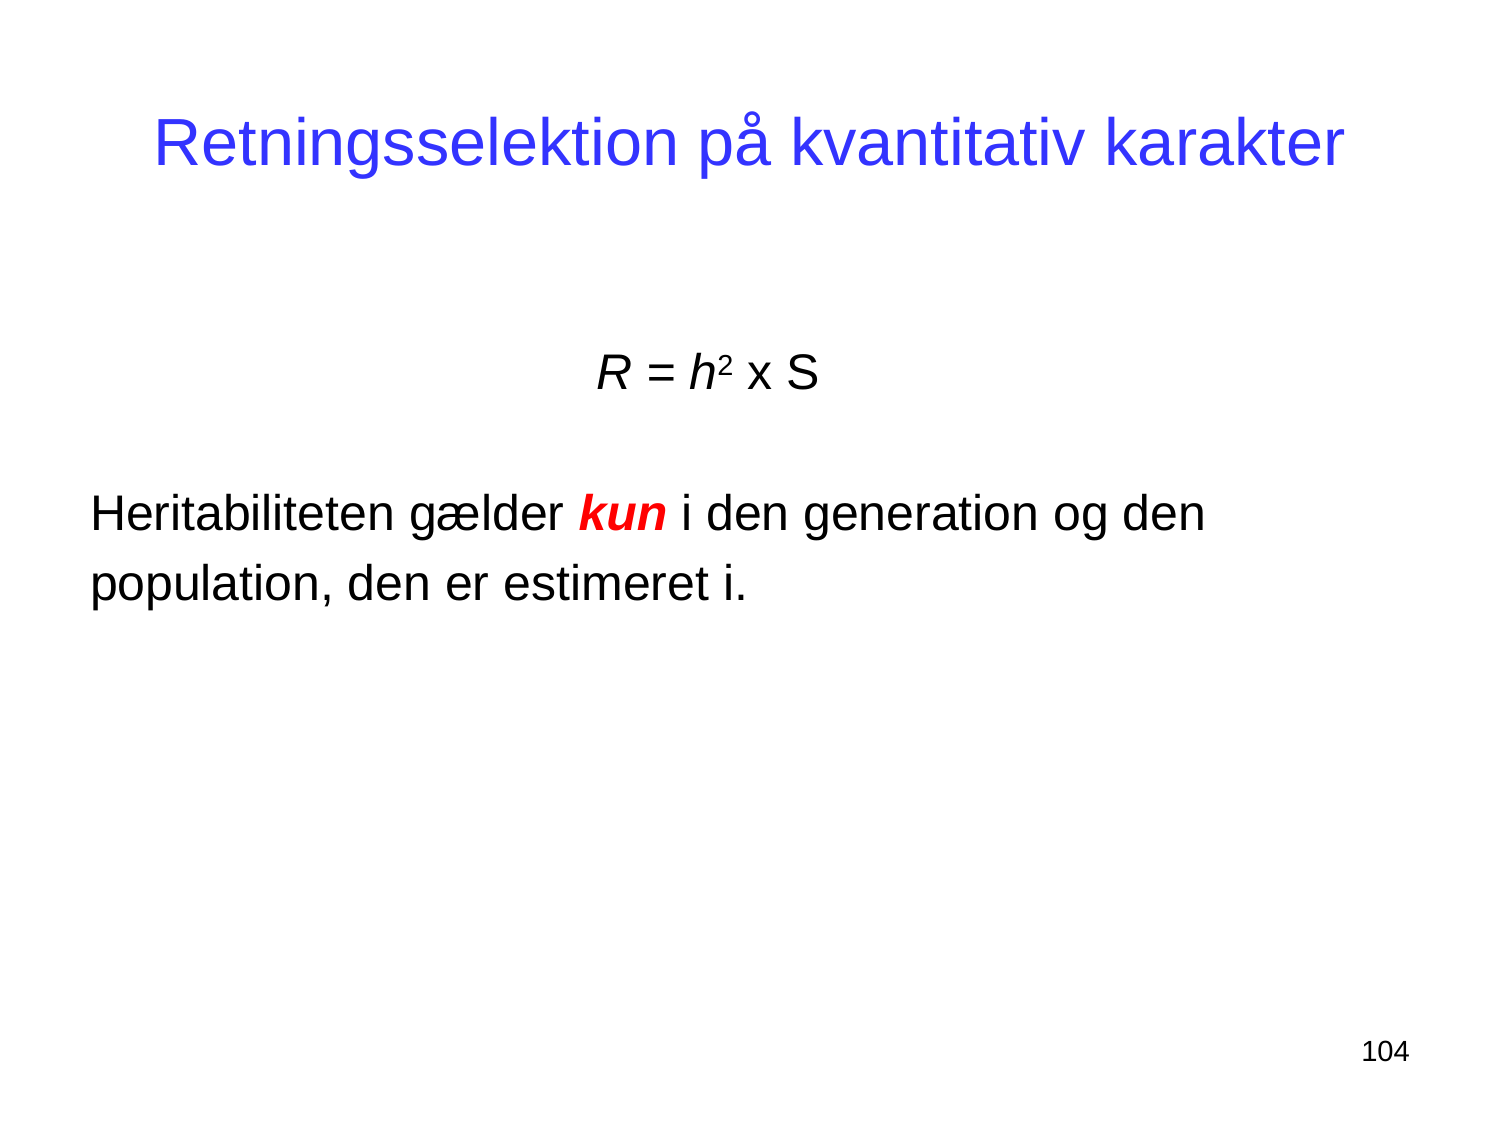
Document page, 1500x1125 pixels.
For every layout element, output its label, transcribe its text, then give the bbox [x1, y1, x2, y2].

list R = h2 x S Heritabiliteten gælder kun i den generation og den population, den er estimeret i. [75, 262, 1425, 1005]
title Retningsselektion på kvantitativ karakter [75, 45, 1425, 233]
slide_number 104 [1074, 1024, 1426, 1103]
